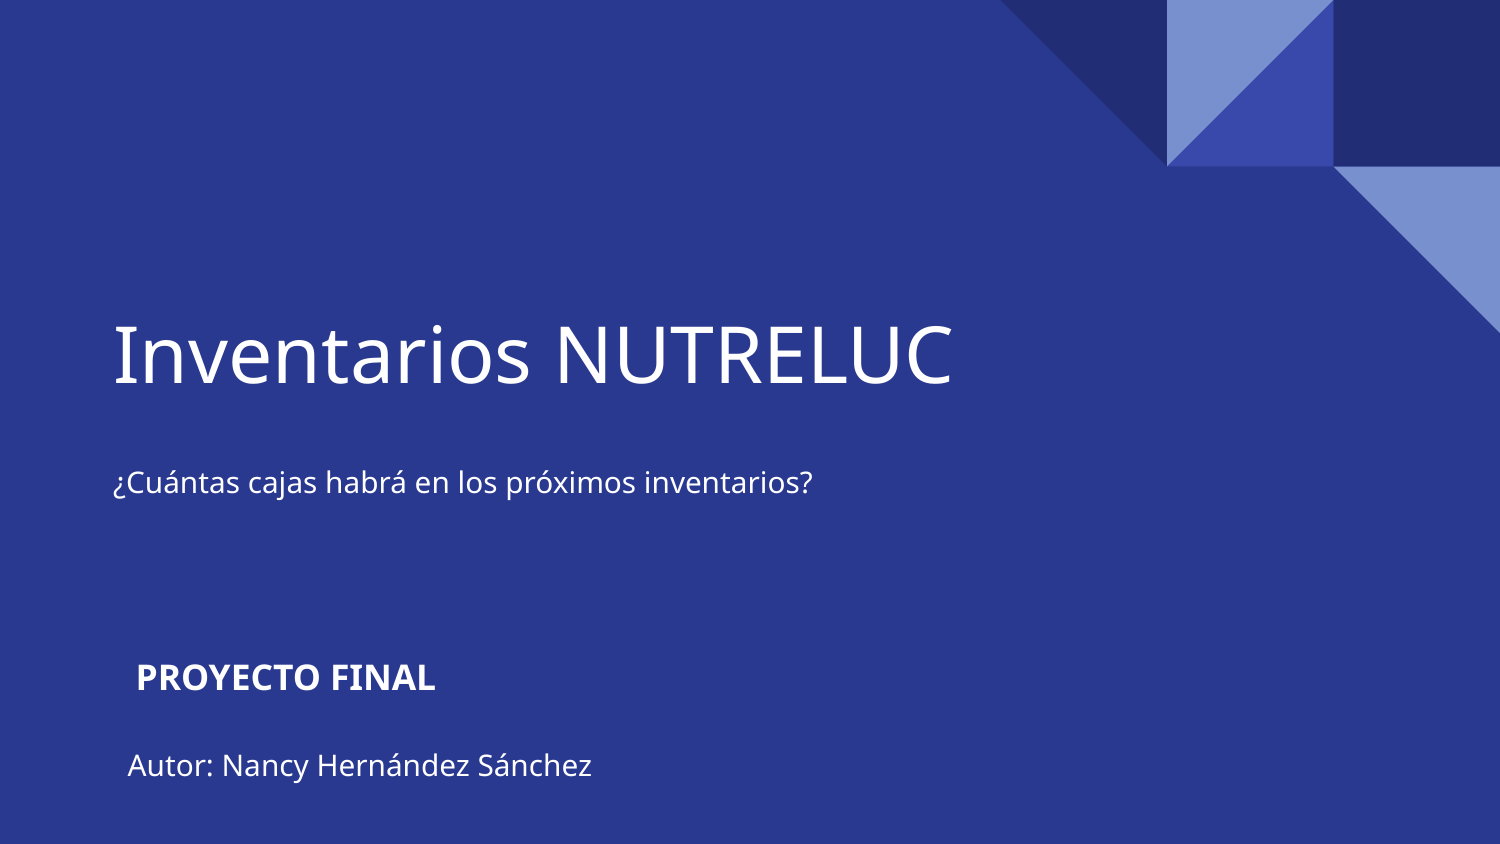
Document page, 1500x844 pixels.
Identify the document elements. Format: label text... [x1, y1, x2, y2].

subtitle Autor: Nancy Hernández Sánchez [112, 729, 1462, 801]
subtitle PROYECTO FINAL [120, 644, 1470, 716]
title Inventarios NUTRELUC [98, 284, 1447, 422]
subtitle ¿Cuántas cajas habrá en los próximos inventarios? [98, 446, 1447, 518]
